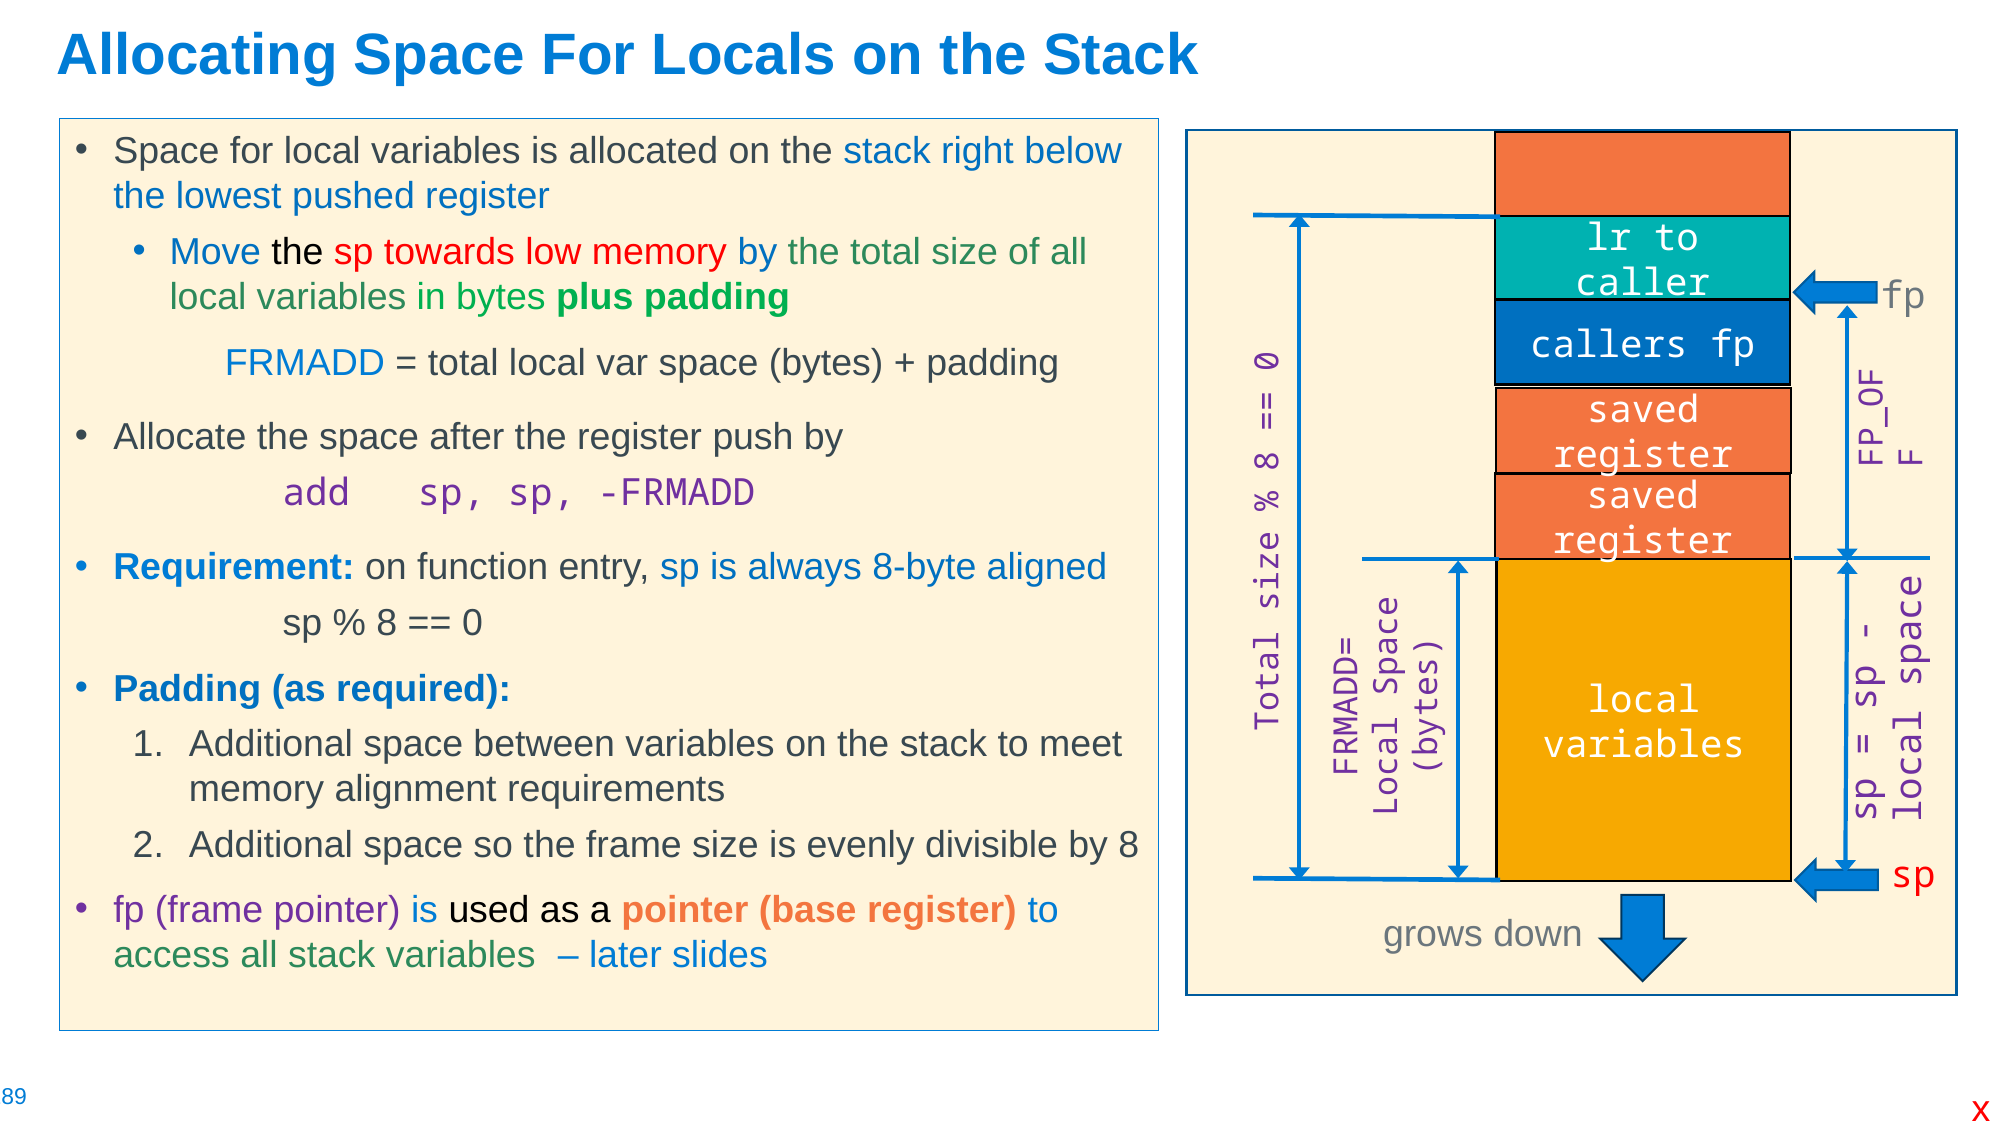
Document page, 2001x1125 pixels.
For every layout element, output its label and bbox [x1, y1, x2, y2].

text_box [1185, 129, 2000, 996]
text_box [1956, 1076, 2000, 1125]
title [41, 31, 1415, 95]
list [59, 118, 1159, 1031]
